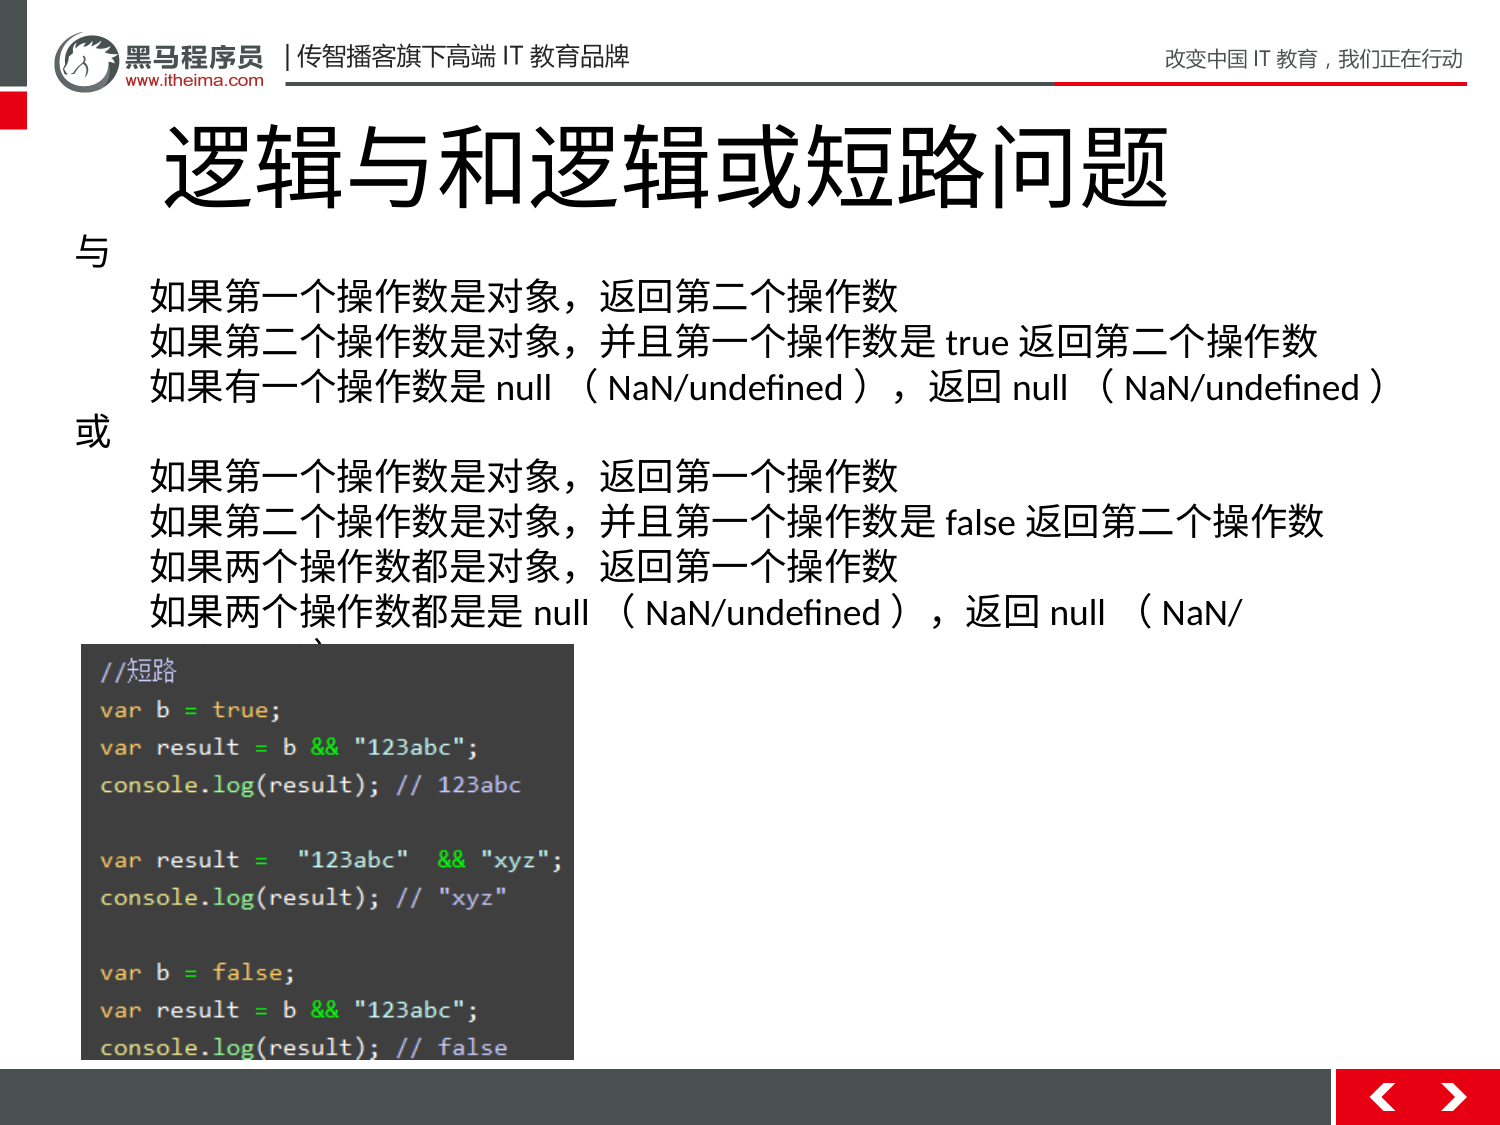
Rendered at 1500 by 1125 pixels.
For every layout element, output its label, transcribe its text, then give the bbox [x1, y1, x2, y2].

text_box 与 如果第一个操作数是对象，返回第二个操作数 如果第二个操作数是对象，并且第一个操作数是true返回第二个操作数 如果有一个操作数是null（NaN/undefined），返回null（NaN/undefined） 或 如果第一个操作数是对象，返回第一个操作数 如果第二个操作数是对象，并且第一个操作数是false返回第二个操作数 如果两个操作数都是对象，返回第一个操作数 如果两个操作数都是是null（NaN/undefined），返回null（NaN/undefined） [59, 220, 1430, 686]
picture [0, 0, 1500, 1125]
title 逻辑与和逻辑或短路问题 [0, 102, 1334, 238]
